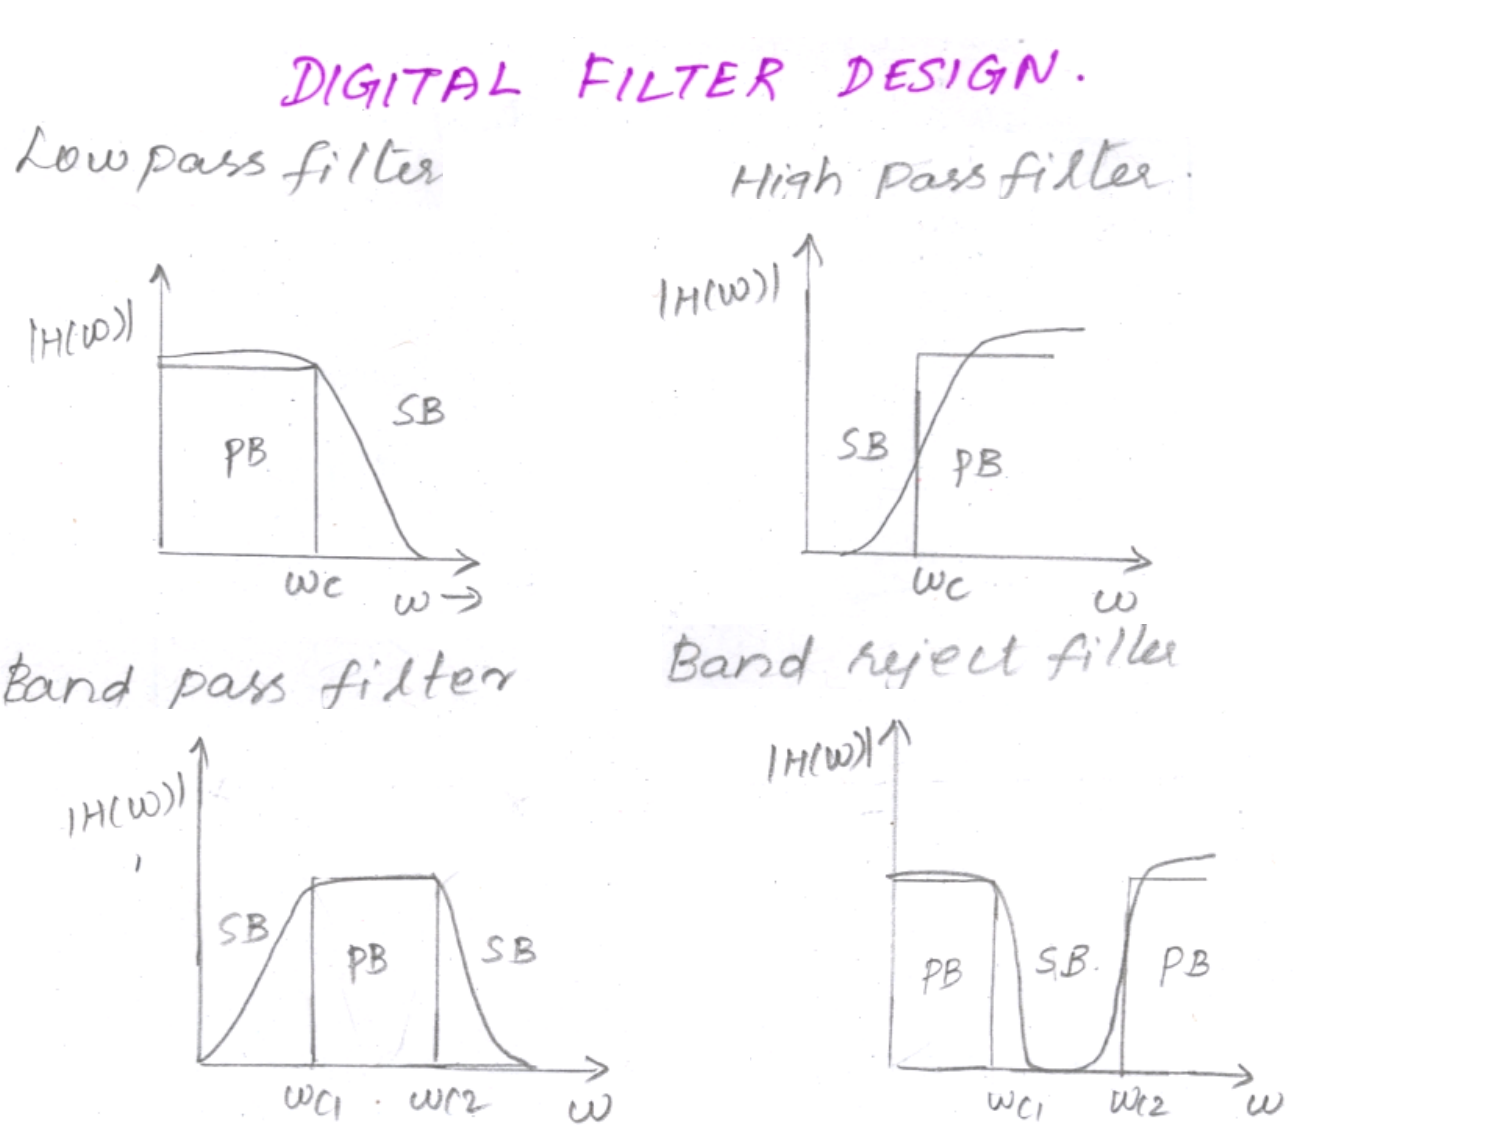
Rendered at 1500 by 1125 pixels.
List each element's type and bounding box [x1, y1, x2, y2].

picture [0, 37, 1085, 624]
picture [649, 137, 1198, 618]
picture [749, 694, 1302, 1125]
picture [0, 637, 655, 1125]
picture [662, 624, 1184, 690]
